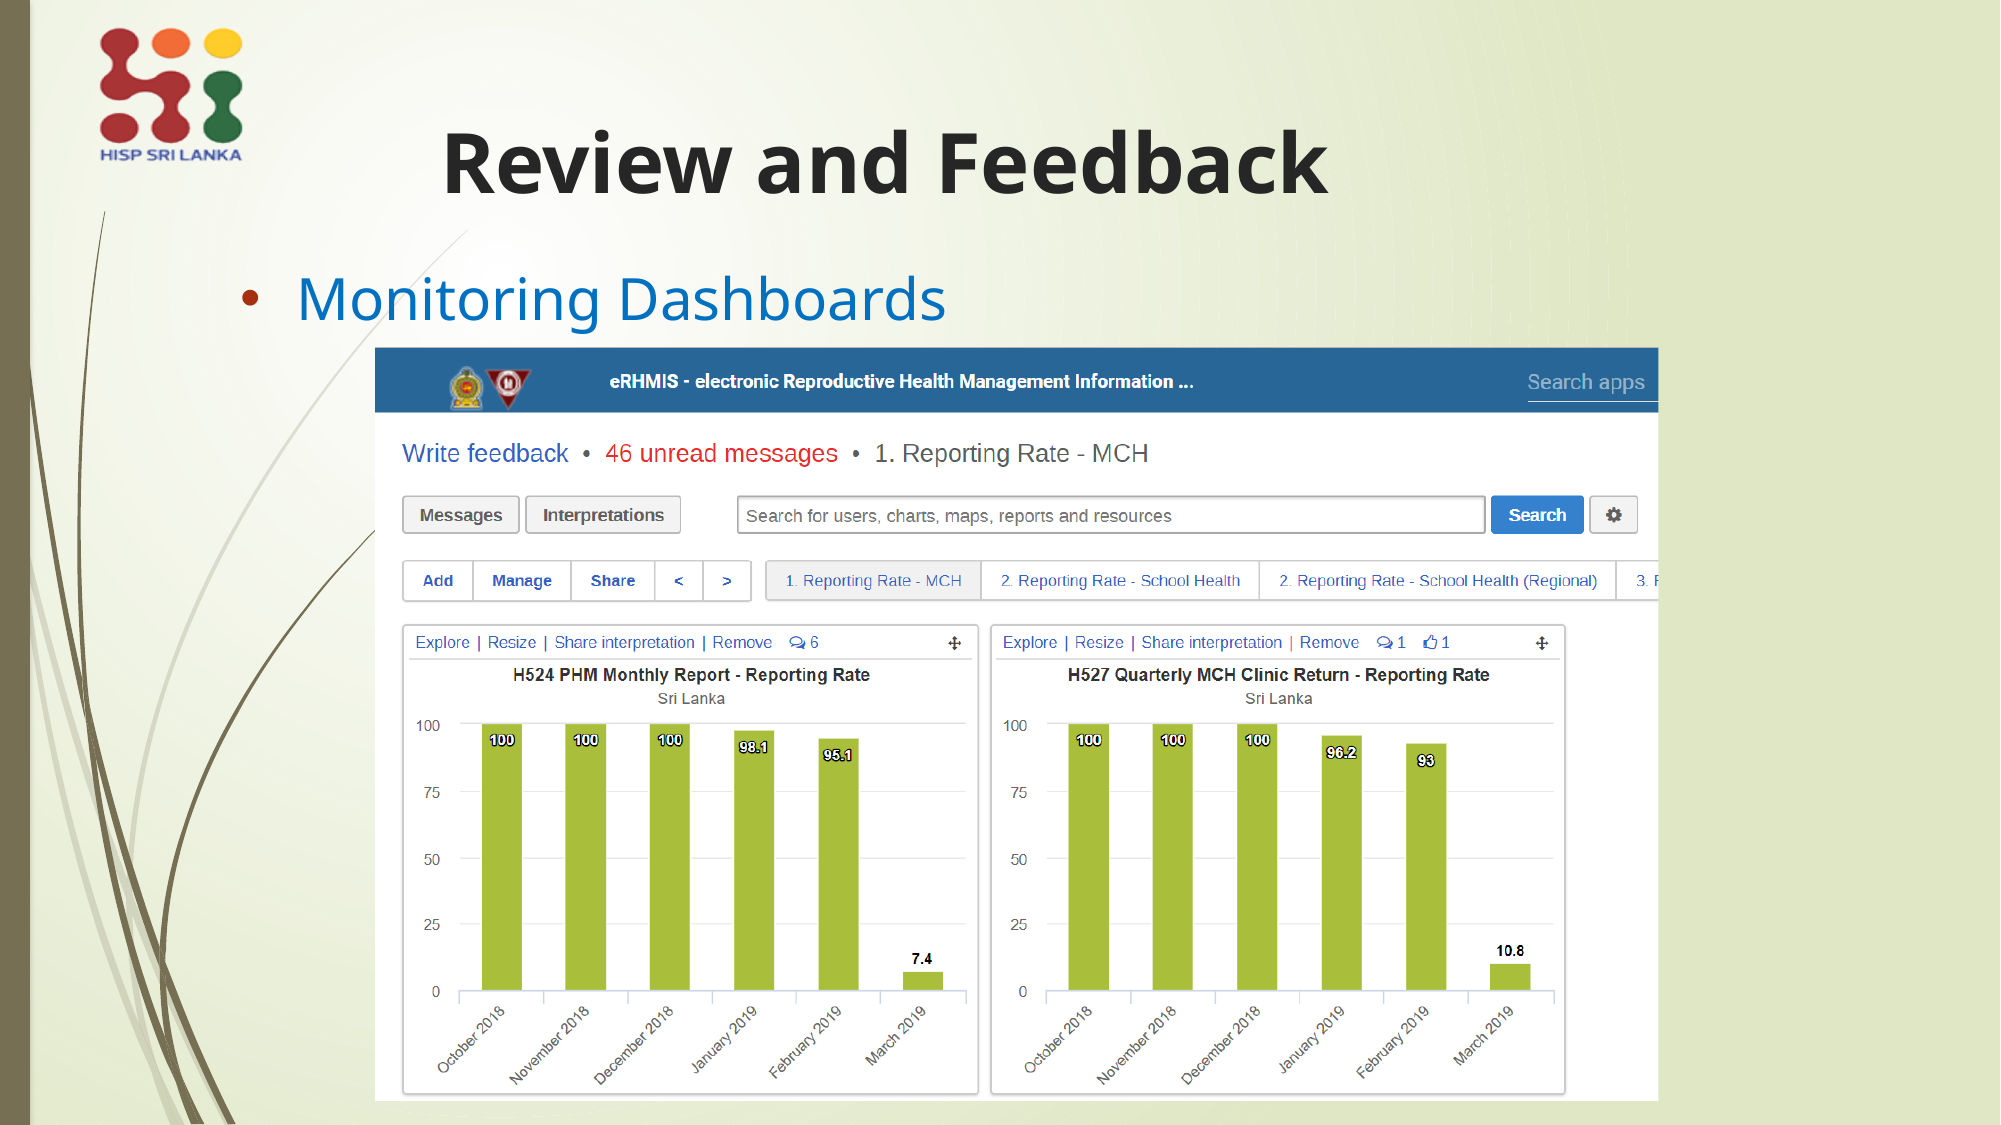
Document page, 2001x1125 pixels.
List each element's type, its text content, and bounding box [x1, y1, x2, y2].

picture [369, 342, 1659, 1101]
title Review and Feedback [425, 102, 1888, 313]
picture [27, 2, 318, 192]
list Monitoring Dashboards [225, 254, 1800, 843]
